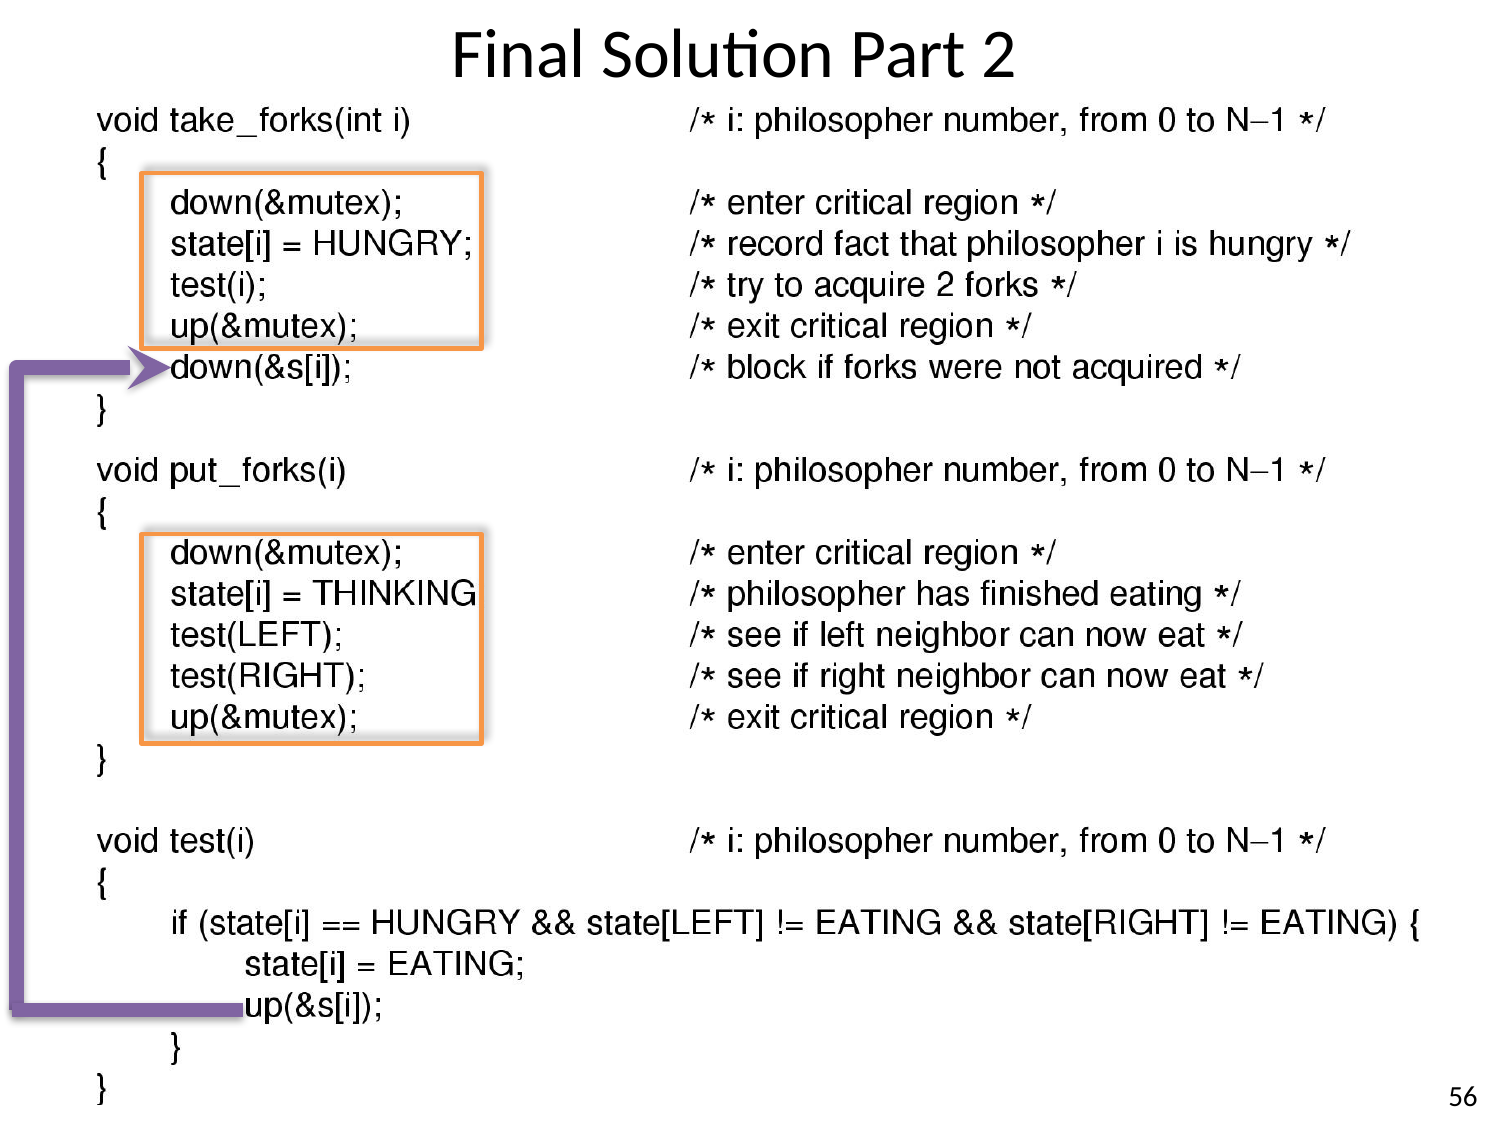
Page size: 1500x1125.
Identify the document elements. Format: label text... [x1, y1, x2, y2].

title Final Solution Part 2 [96, 0, 1372, 88]
slide_number ‹#› [1439, 761, 1486, 1125]
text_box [11, 367, 244, 1011]
picture [96, 88, 1421, 1106]
